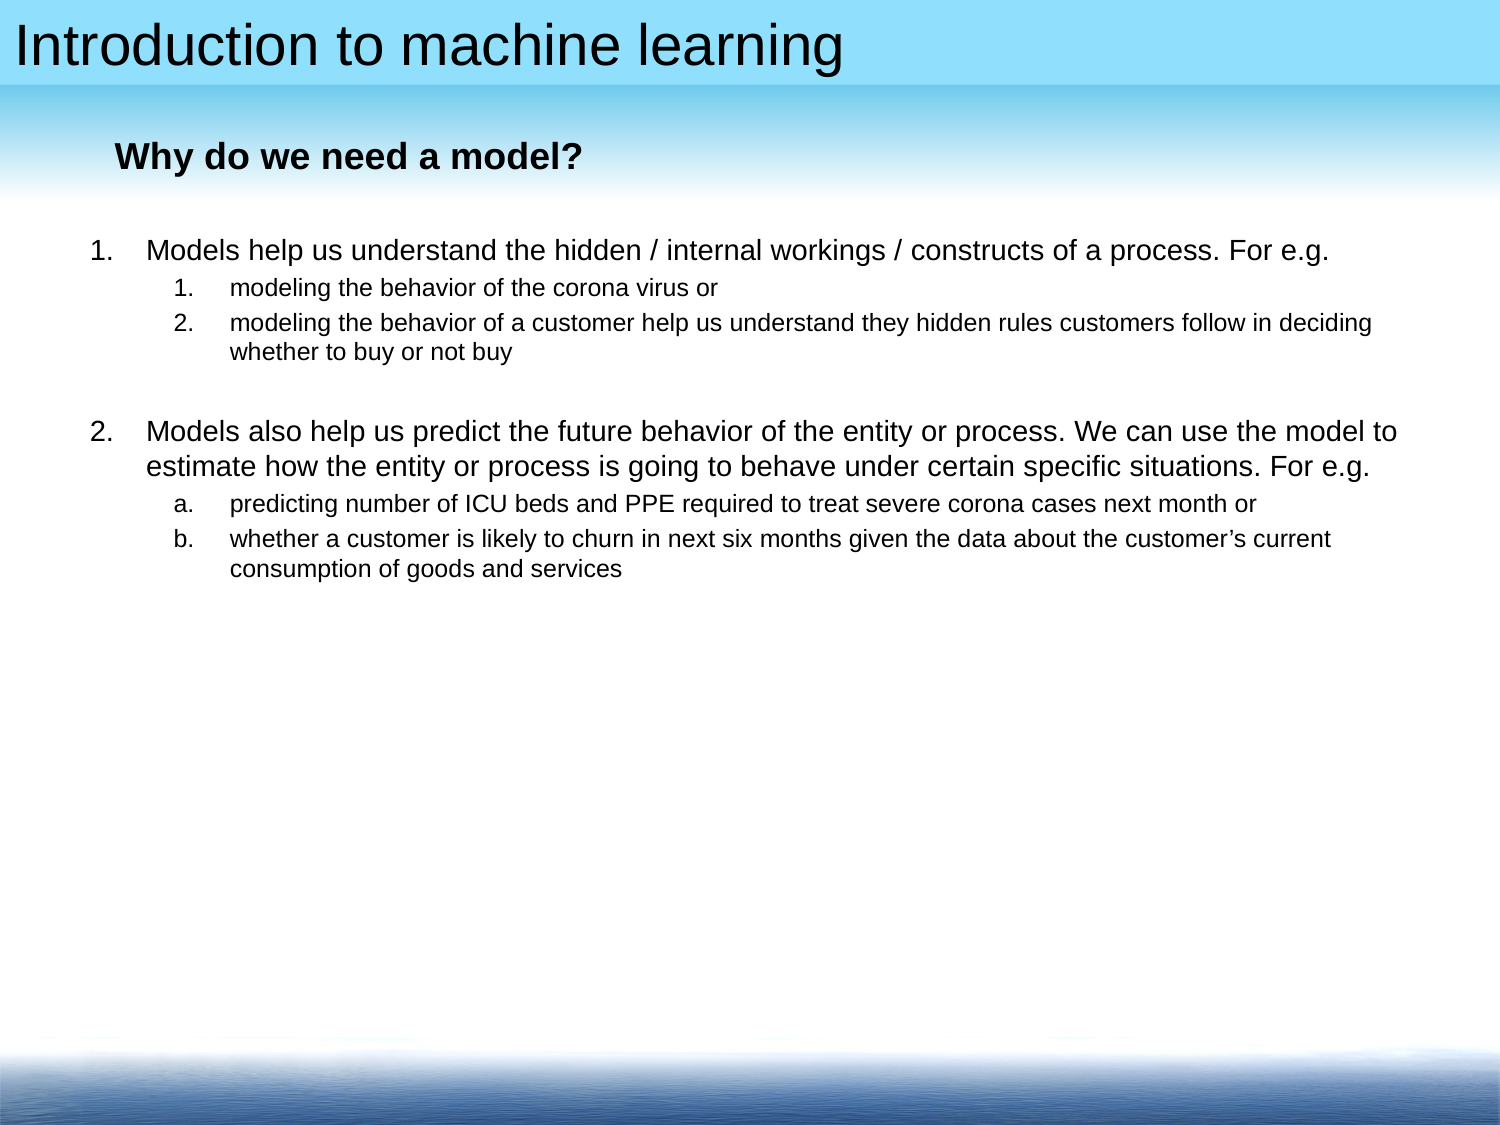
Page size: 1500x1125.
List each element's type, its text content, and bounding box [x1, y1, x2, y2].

list Models help us understand the hidden / internal workings / constructs of a process. For e.g. modeling the behavior of the corona virus or modeling the behavior of a customer help us understand they hidden rules customers follow in deciding whether to buy or not buy Models also help us predict the future behavior of the entity or process. We can use the model to estimate how the entity or process is going to behave under certain specific situations. For e.g. predicting number of ICU beds and PPE required to treat severe corona cases next month or whether a customer is likely to churn in next six months given the data about the customer’s current consumption of goods and services [75, 223, 1425, 1063]
text_box Why do we need a model? [99, 124, 1375, 185]
picture [0, 1037, 1500, 1125]
